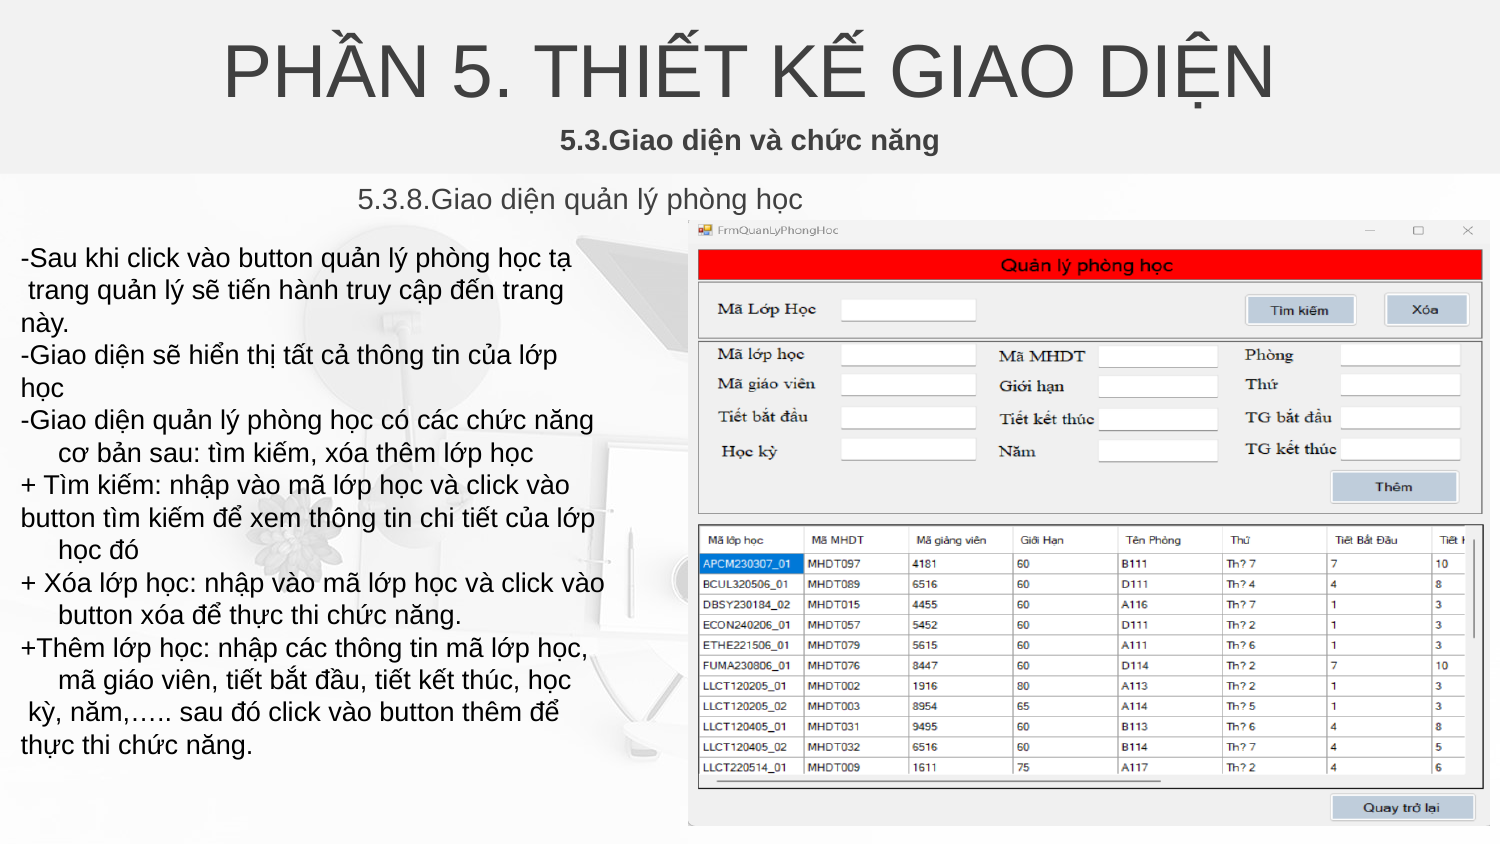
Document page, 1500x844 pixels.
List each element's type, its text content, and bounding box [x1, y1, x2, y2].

list PHẦN 5. THIẾT KẾ GIAO DIỆN [0, 20, 1500, 114]
text_box -Sau khi click vào button quản lý phòng học tạ trang quản lý sẽ tiến hành truy cập đến trang này. -Giao diện sẽ hiển thị tất cả thông tin của lớp học -Giao diện quản lý phòng học có các chức năng cơ bản sau: tìm kiếm, xóa thêm lớp học + Tìm kiếm: nhập vào mã lớp học và click vào button tìm kiếm để xem thông tin chi tiết của lớp học đó + Xóa lớp học: nhập vào mã lớp học và click vào button xóa để thực thi chức năng. +Thêm lớp học: nhập các thông tin mã lớp học, mã giáo viên, tiết bắt đầu, tiết kết thúc, học kỳ, năm,….. sau đó click vào button thêm để thực thi chức năng. [5, 232, 623, 768]
list 5.3.Giao diện và chức năng [0, 114, 1500, 162]
text_box 5.3.8.Giao diện quản lý phòng học [242, 173, 920, 222]
picture [0, 174, 1500, 844]
